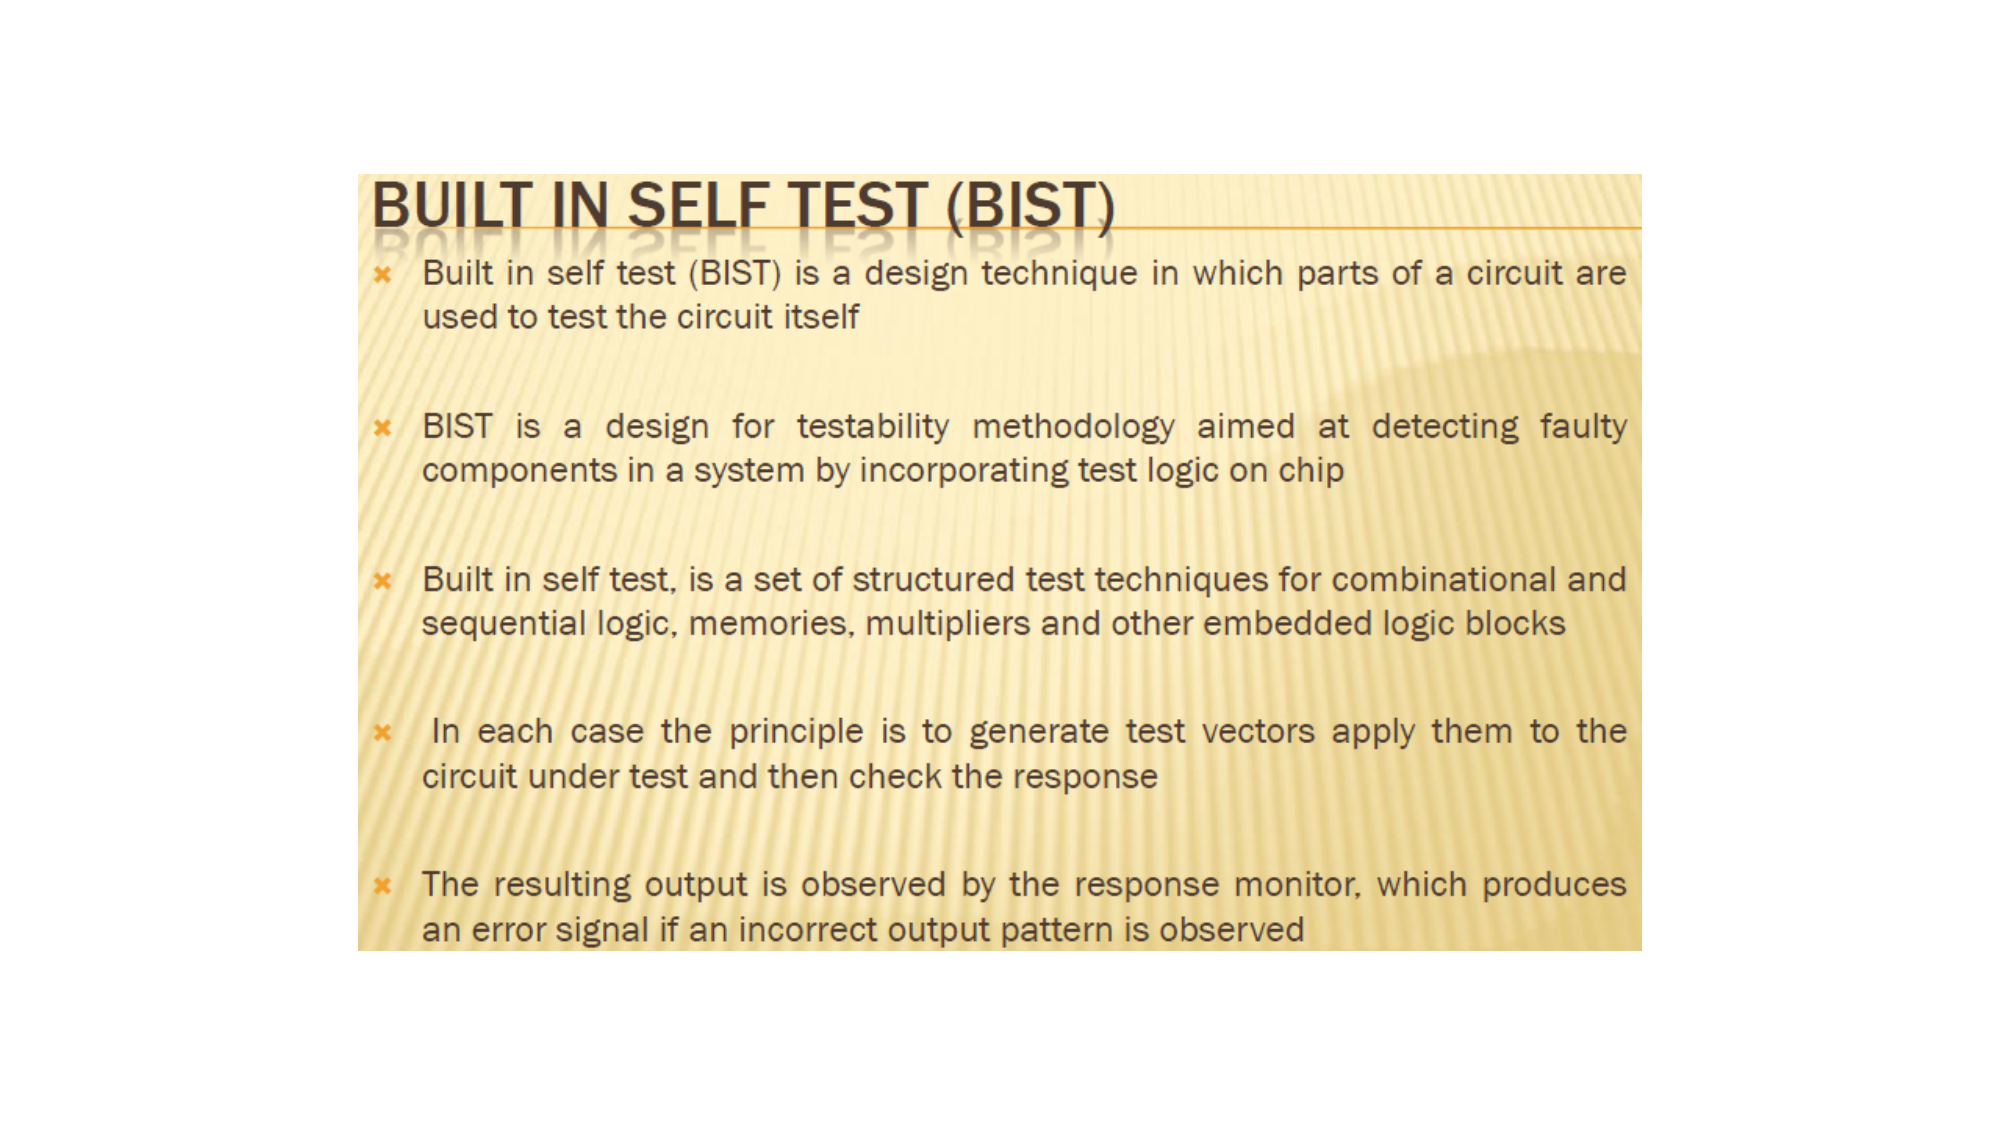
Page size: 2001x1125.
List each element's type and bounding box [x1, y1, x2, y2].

picture [358, 174, 1642, 951]
